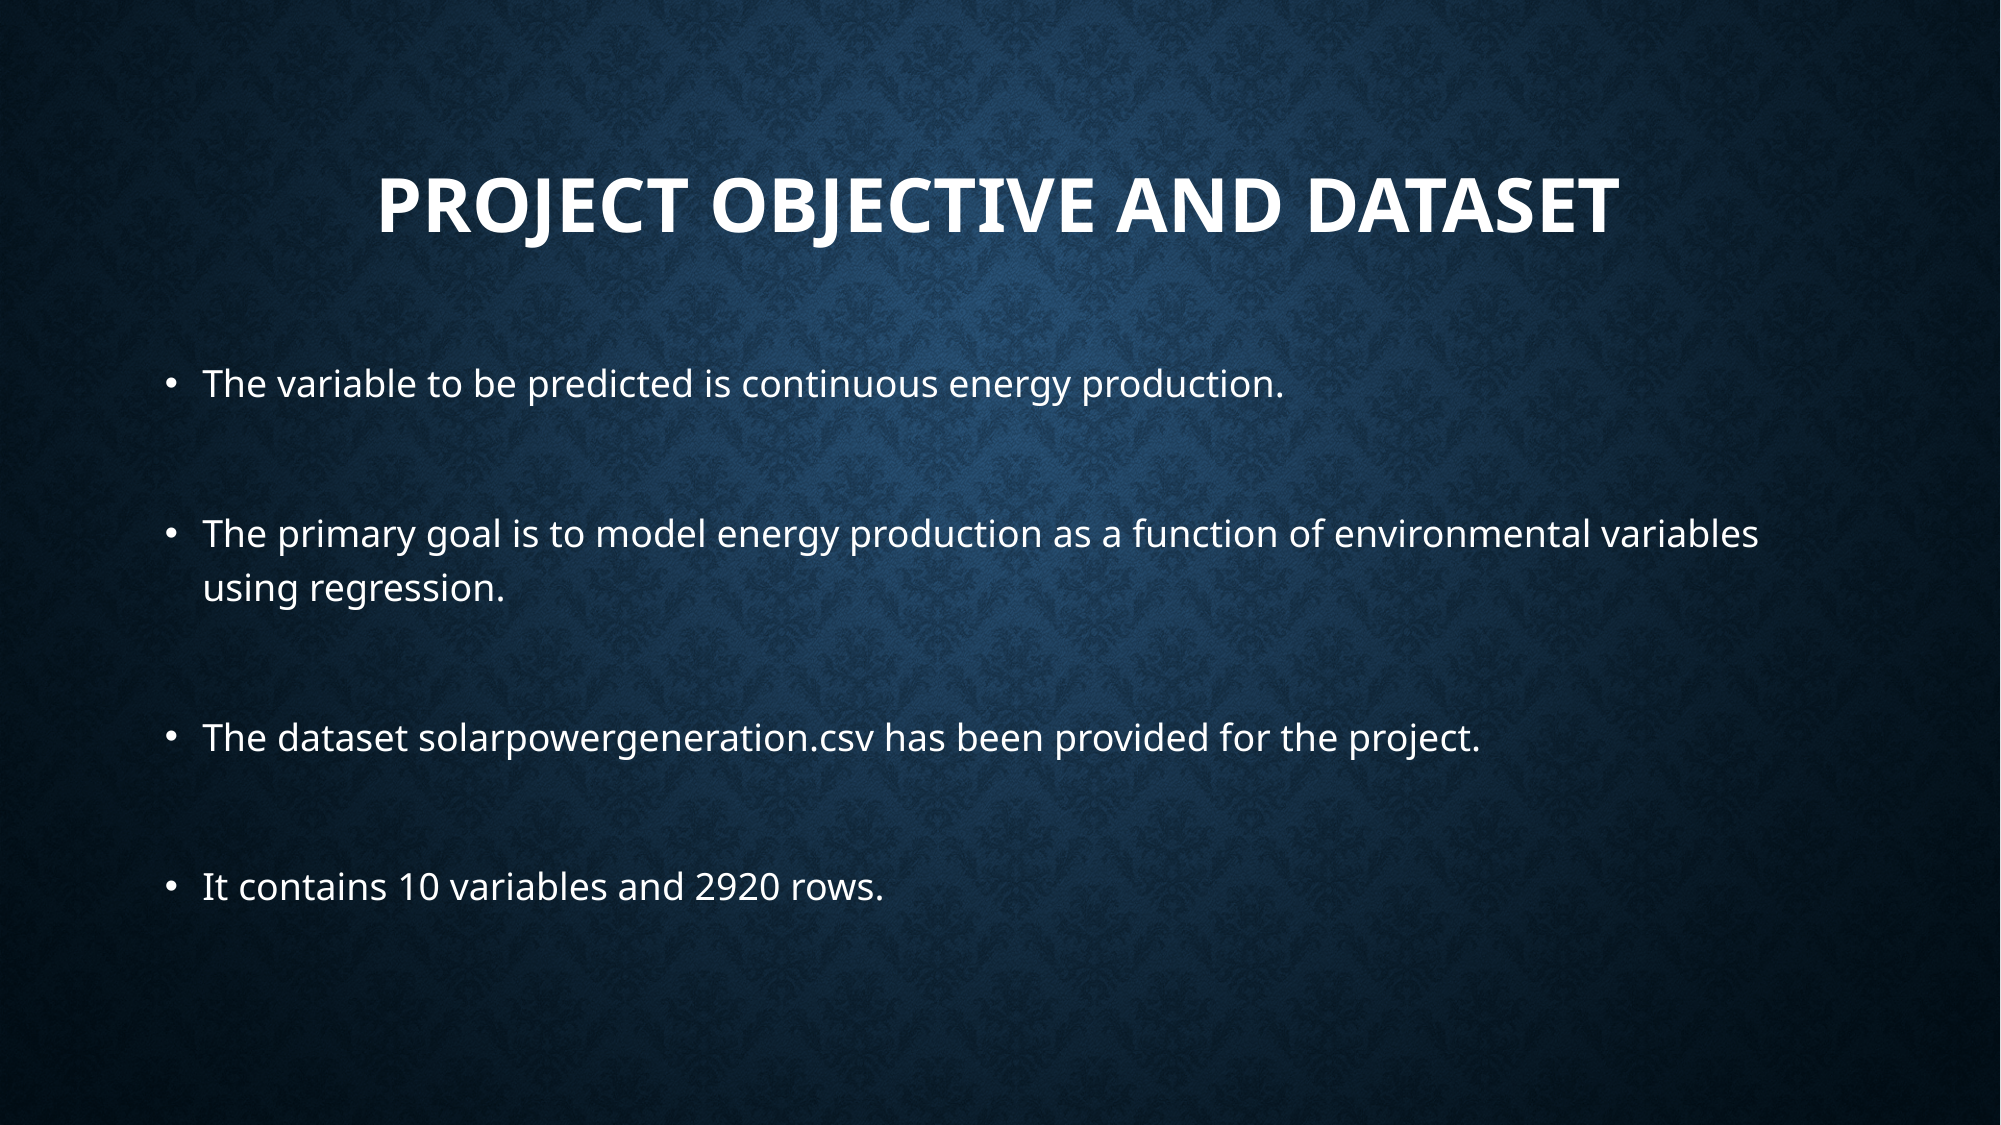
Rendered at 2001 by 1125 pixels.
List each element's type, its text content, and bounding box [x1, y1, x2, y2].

title Project objective and dataset [149, 99, 1849, 318]
list The variable to be predicted is continuous energy production. The primary goal is to model energy production as a function of environmental variables using regression. The dataset solarpowergeneration.csv has been provided for the project. It contains 10 variables and 2920 rows. [149, 343, 1849, 965]
